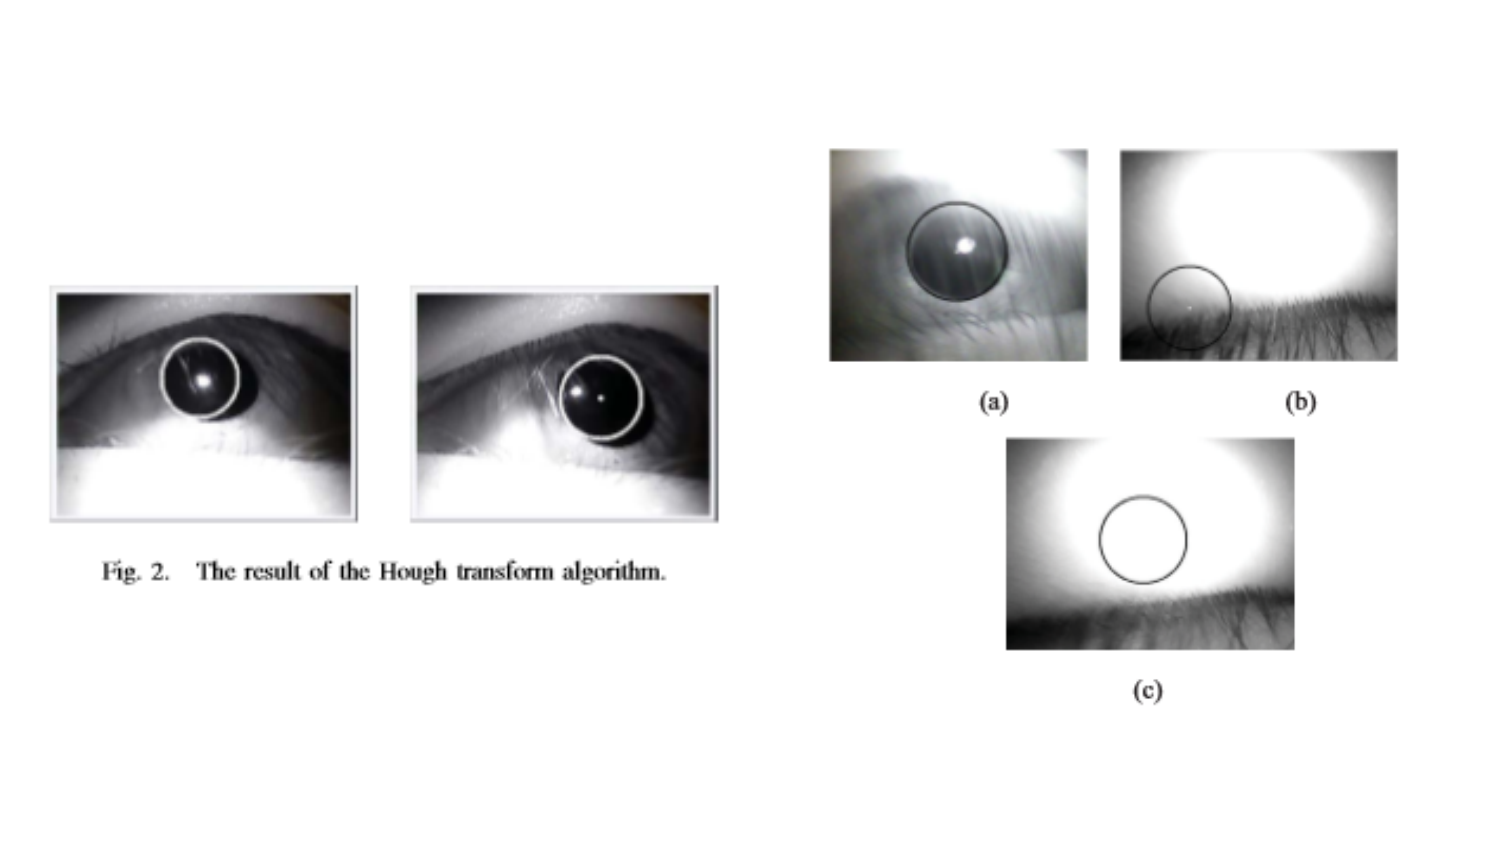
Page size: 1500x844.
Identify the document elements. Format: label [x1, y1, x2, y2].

picture [24, 248, 751, 596]
picture [772, 125, 1473, 718]
